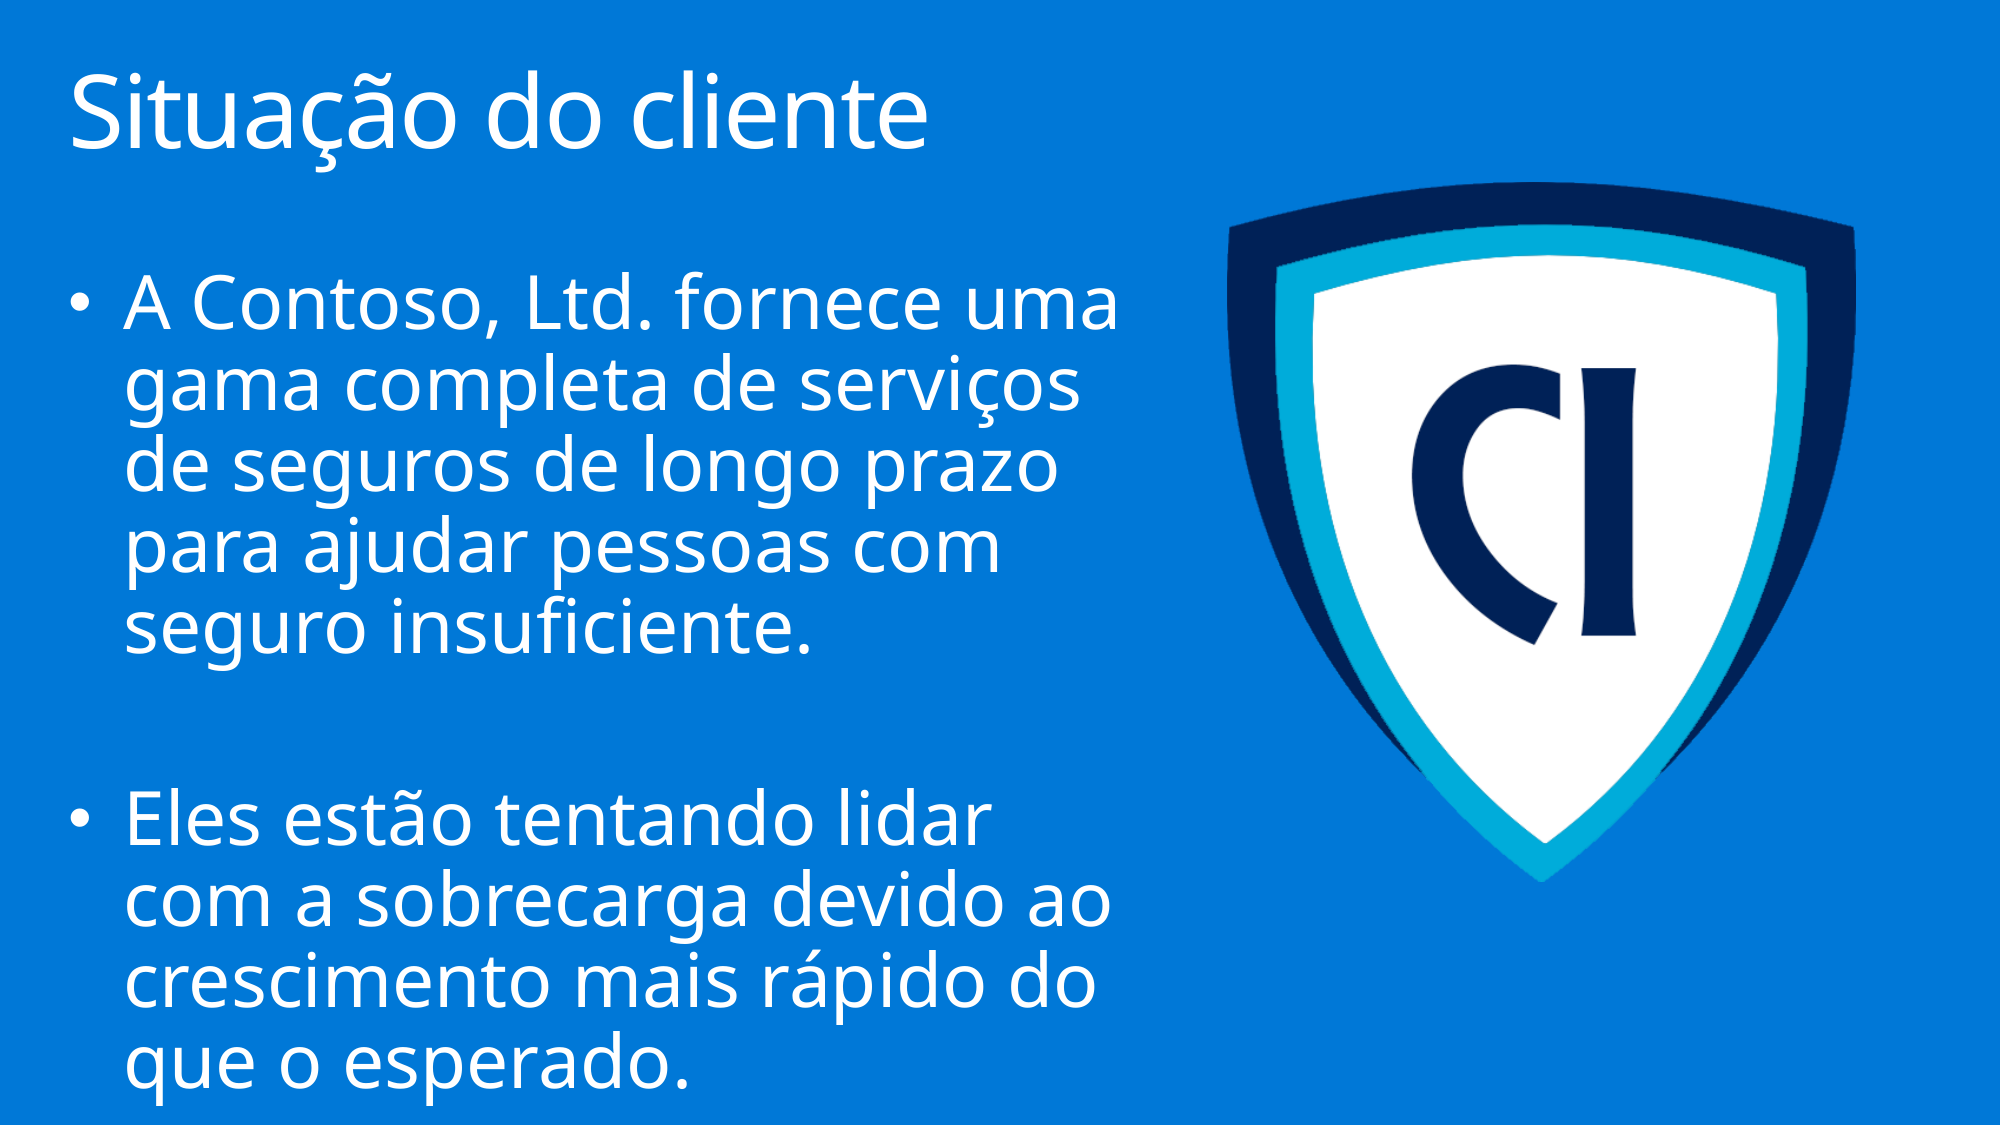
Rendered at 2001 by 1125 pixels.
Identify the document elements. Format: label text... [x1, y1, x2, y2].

picture [1312, 255, 1778, 843]
title Situação do cliente [44, 45, 1957, 193]
picture [1227, 181, 1857, 882]
list A Contoso, Ltd. fornece uma gama completa de serviços de seguros de longo prazo para ajudar pessoas com seguro insuficiente. Eles estão tentando lidar com a sobrecarga devido ao crescimento mais rápido do que o esperado. [44, 250, 1167, 960]
